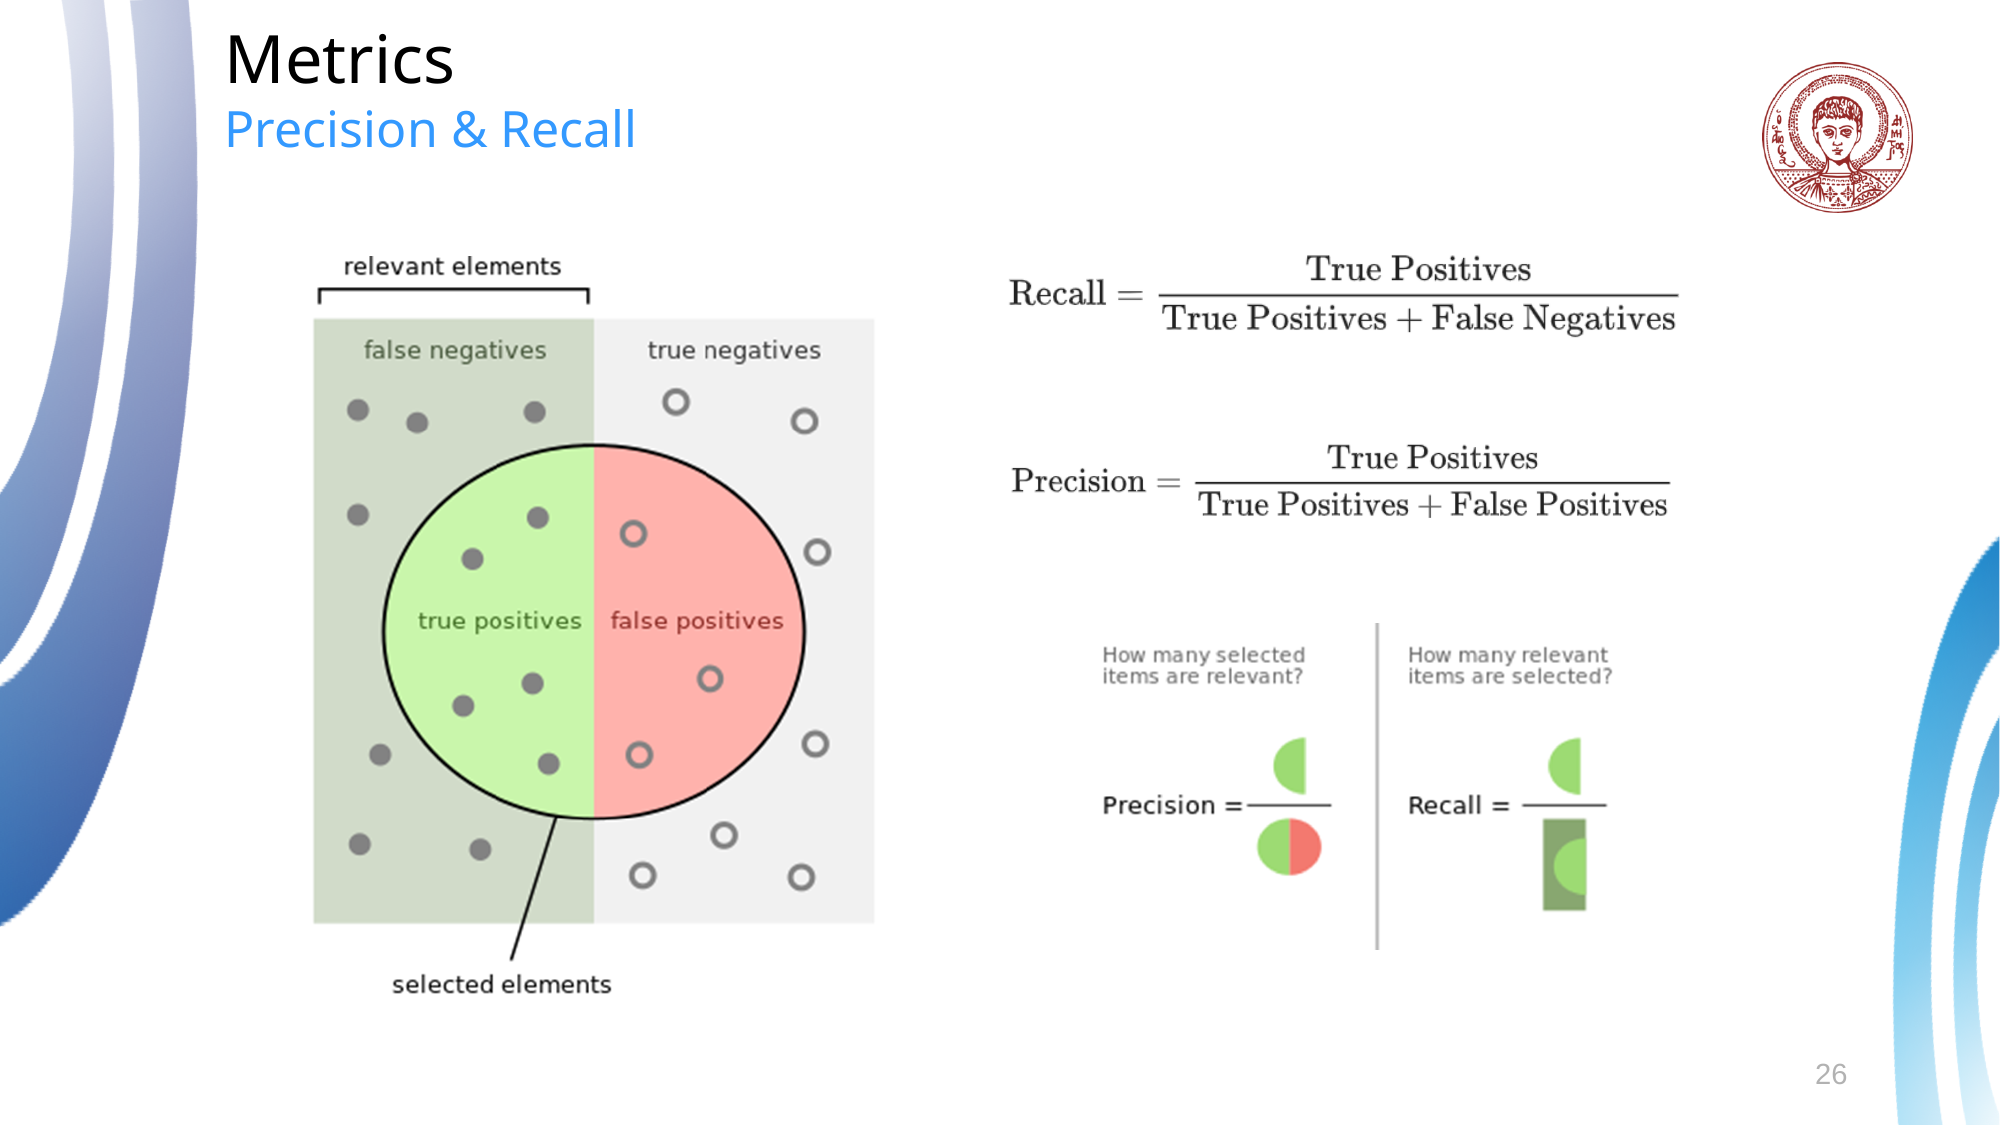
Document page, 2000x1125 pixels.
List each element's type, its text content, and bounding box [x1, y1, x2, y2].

slide_number 26 [1412, 1042, 1863, 1103]
picture [0, 0, 2000, 1125]
text_box Metrics Precision & Recall [224, 0, 2000, 175]
